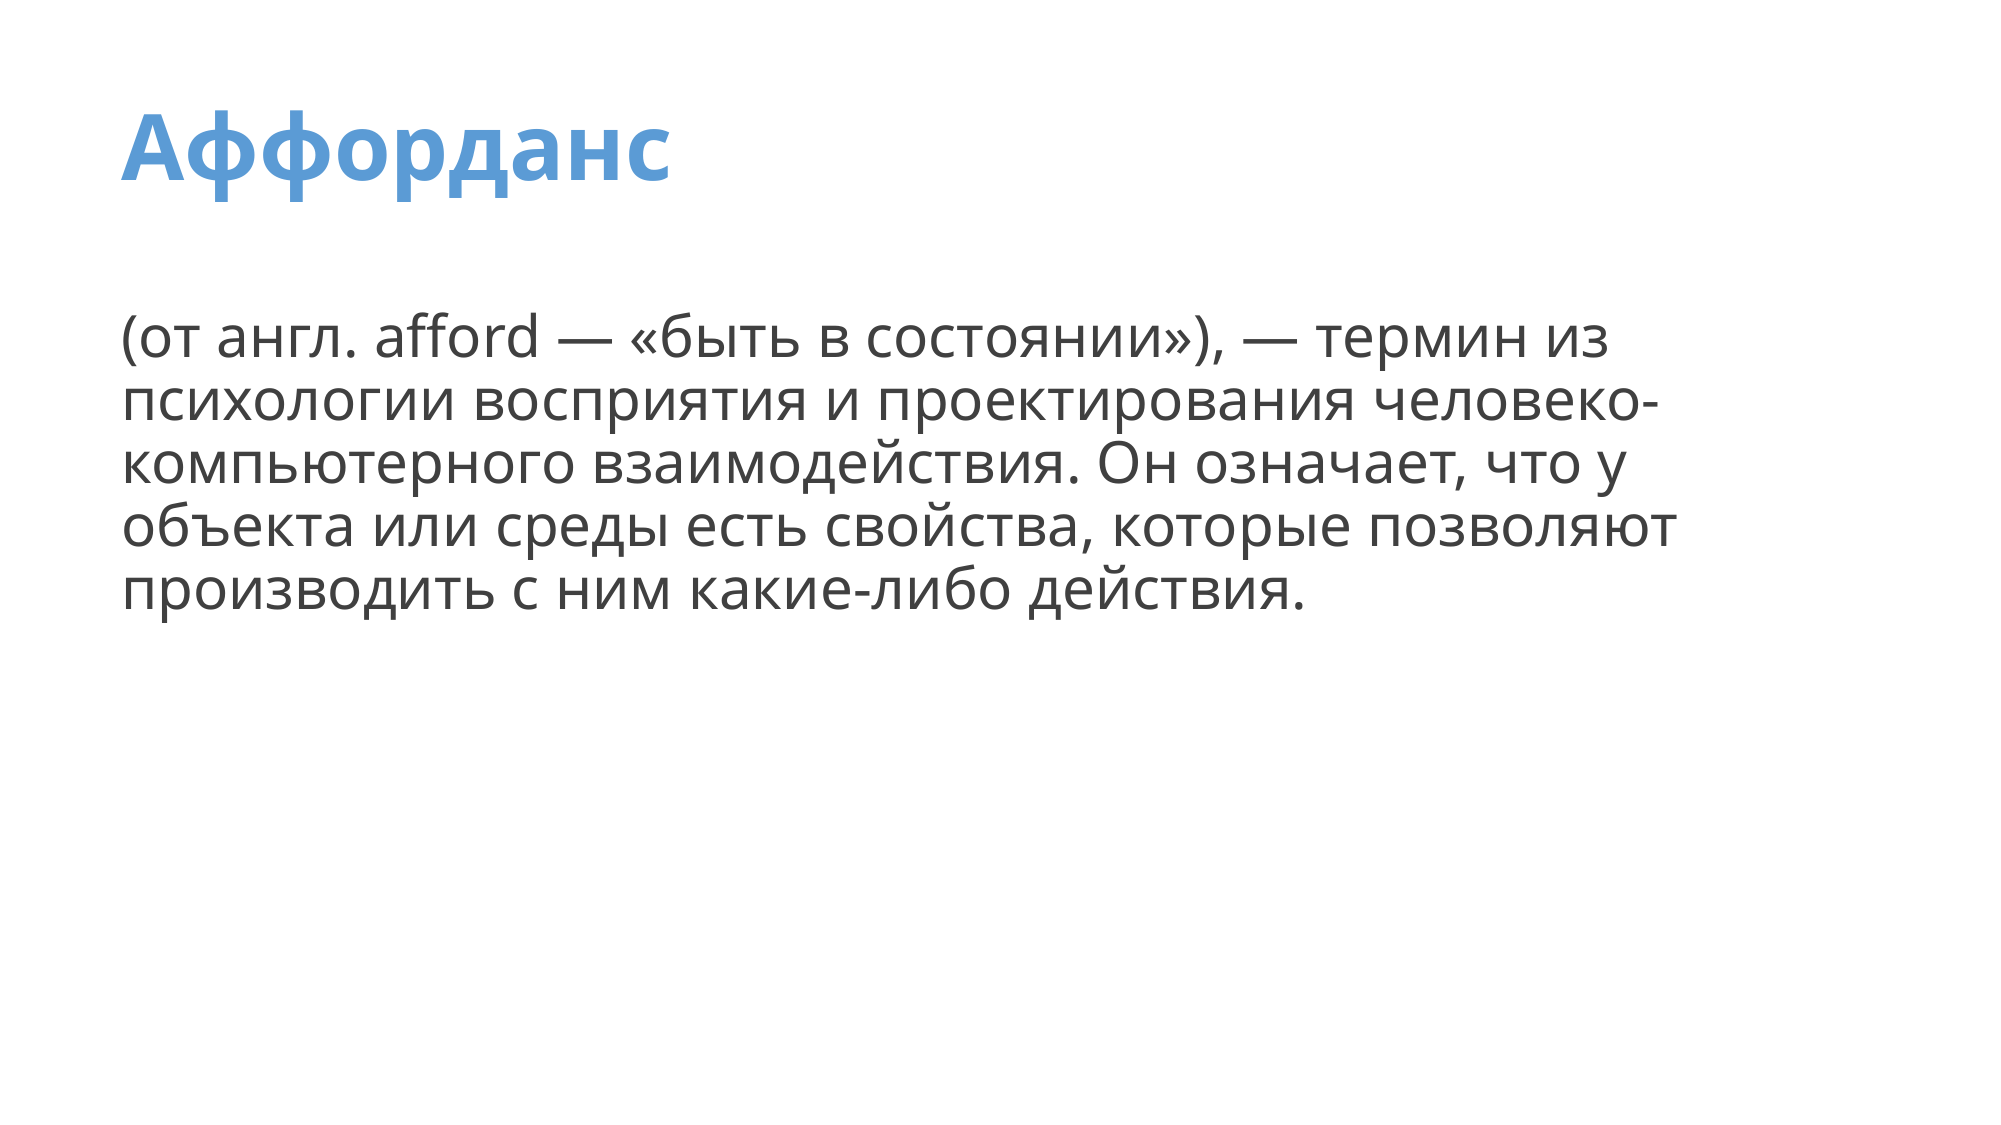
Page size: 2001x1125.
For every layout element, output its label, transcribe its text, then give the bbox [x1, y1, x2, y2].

title Аффорданс [106, 42, 1832, 260]
list (от англ. afford — «быть в состоянии»), — термин из психологии восприятия и проектирования человеко-компьютерного взаимодействия. Он означает, что у объекта или среды есть свойства, которые позволяют производить с ним какие-либо действия. [106, 299, 1832, 1014]
